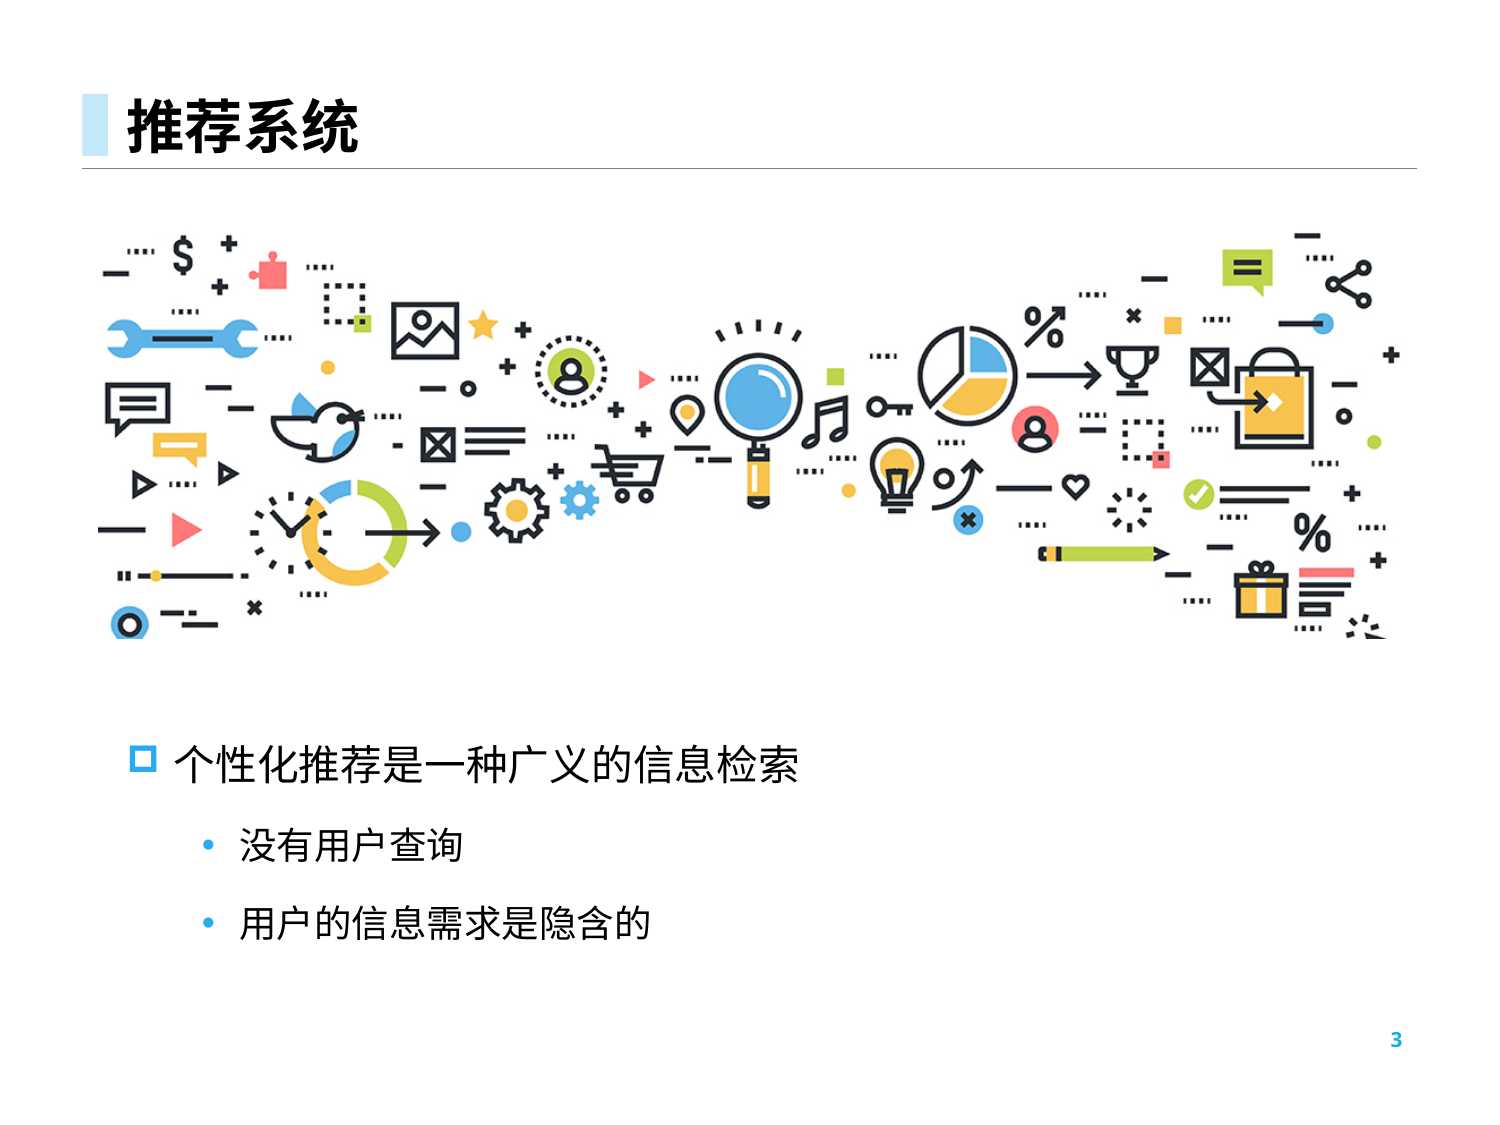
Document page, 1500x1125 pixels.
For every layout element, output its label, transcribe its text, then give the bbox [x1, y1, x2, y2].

title 推荐系统 [111, 0, 1447, 169]
text_box 个性化推荐是一种广义的信息检索 没有用户查询 用户的信息需求是隐含的 [111, 706, 1417, 967]
picture [98, 231, 1402, 639]
slide_number 3 [1059, 1023, 1418, 1058]
